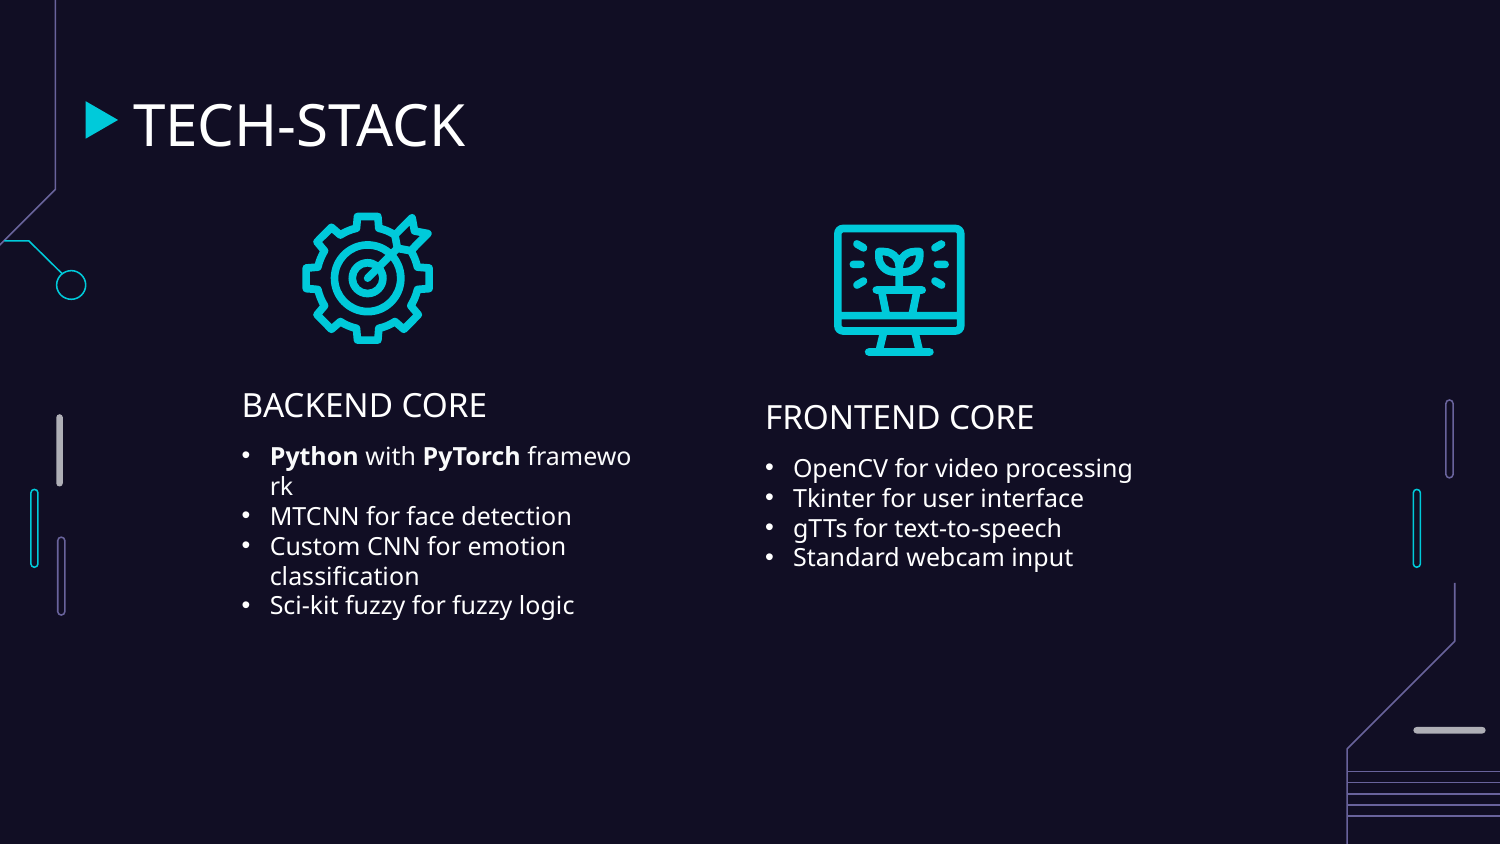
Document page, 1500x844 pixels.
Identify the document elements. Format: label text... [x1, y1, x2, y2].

subtitle FRONTEND CORE [750, 372, 1179, 437]
subtitle Python with PyTorch framework MTCNN for face detection Custom CNN for emotion classification Sci-kit fuzzy for fuzzy logic [226, 440, 655, 642]
text_box [302, 212, 433, 344]
subtitle BACKEND CORE [226, 360, 655, 440]
subtitle OpenCV for video processing Tkinter for user interface gTTs for text-to-speech Standard webcam input [750, 437, 1179, 620]
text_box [833, 224, 965, 357]
title TECH-STACK [118, 72, 1382, 167]
